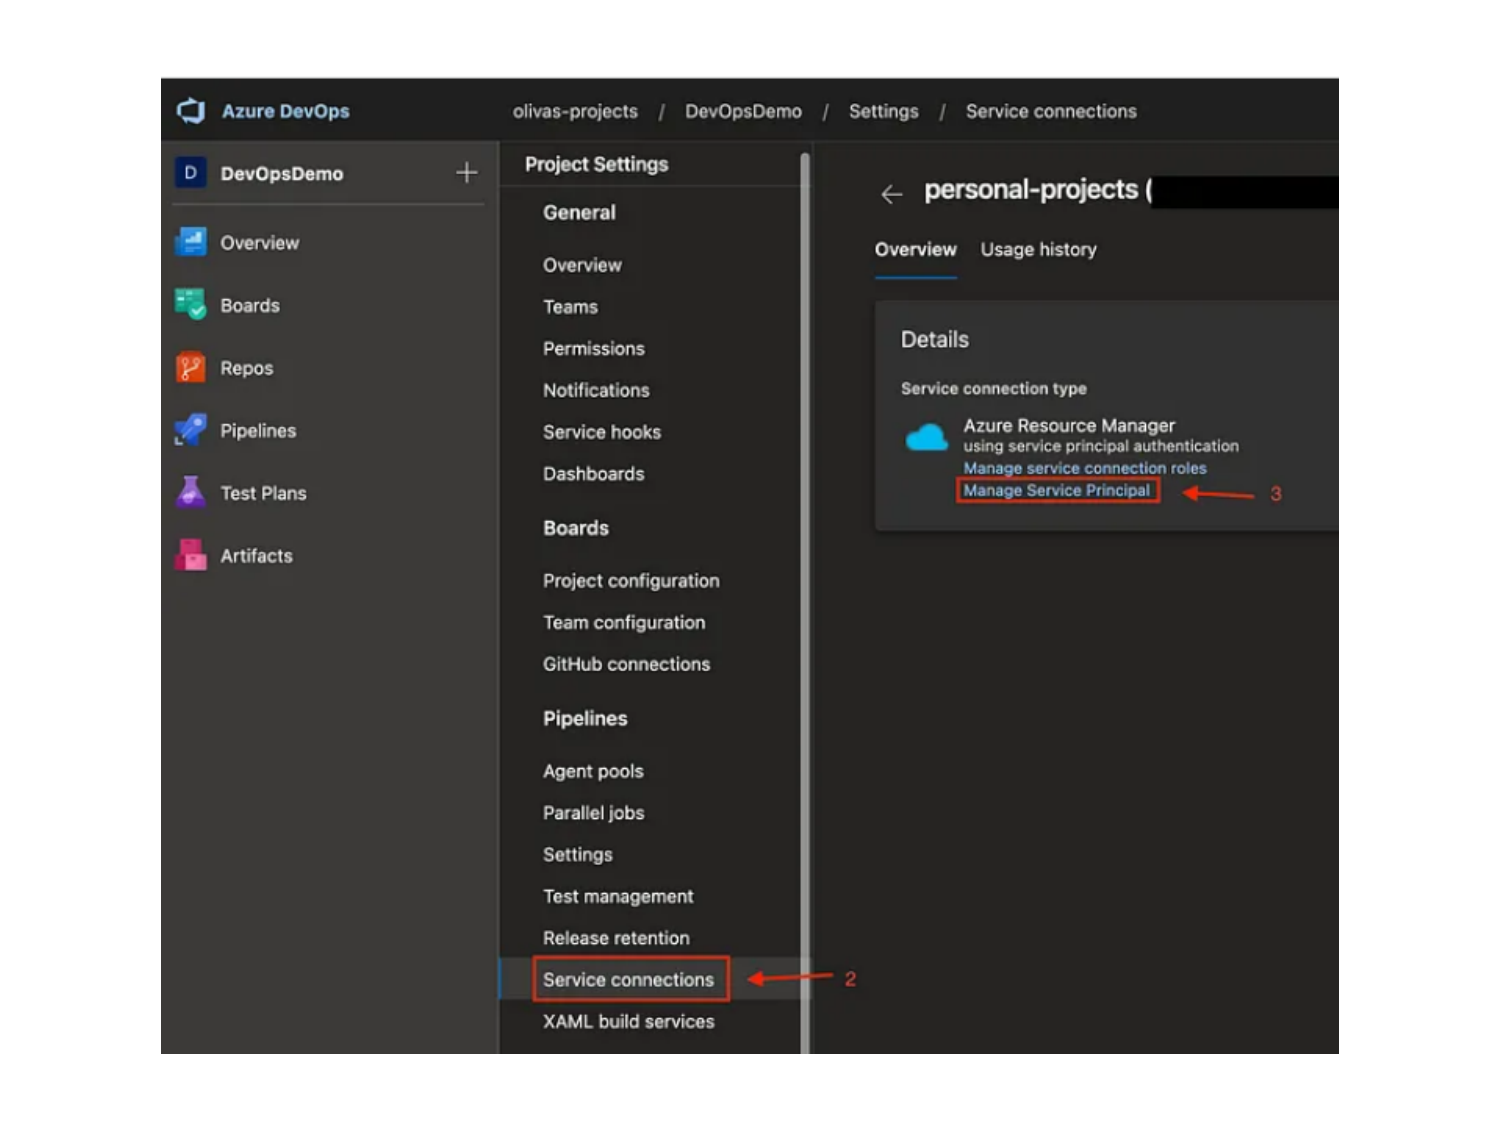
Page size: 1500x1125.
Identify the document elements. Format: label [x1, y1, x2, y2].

picture [161, 70, 1339, 1055]
